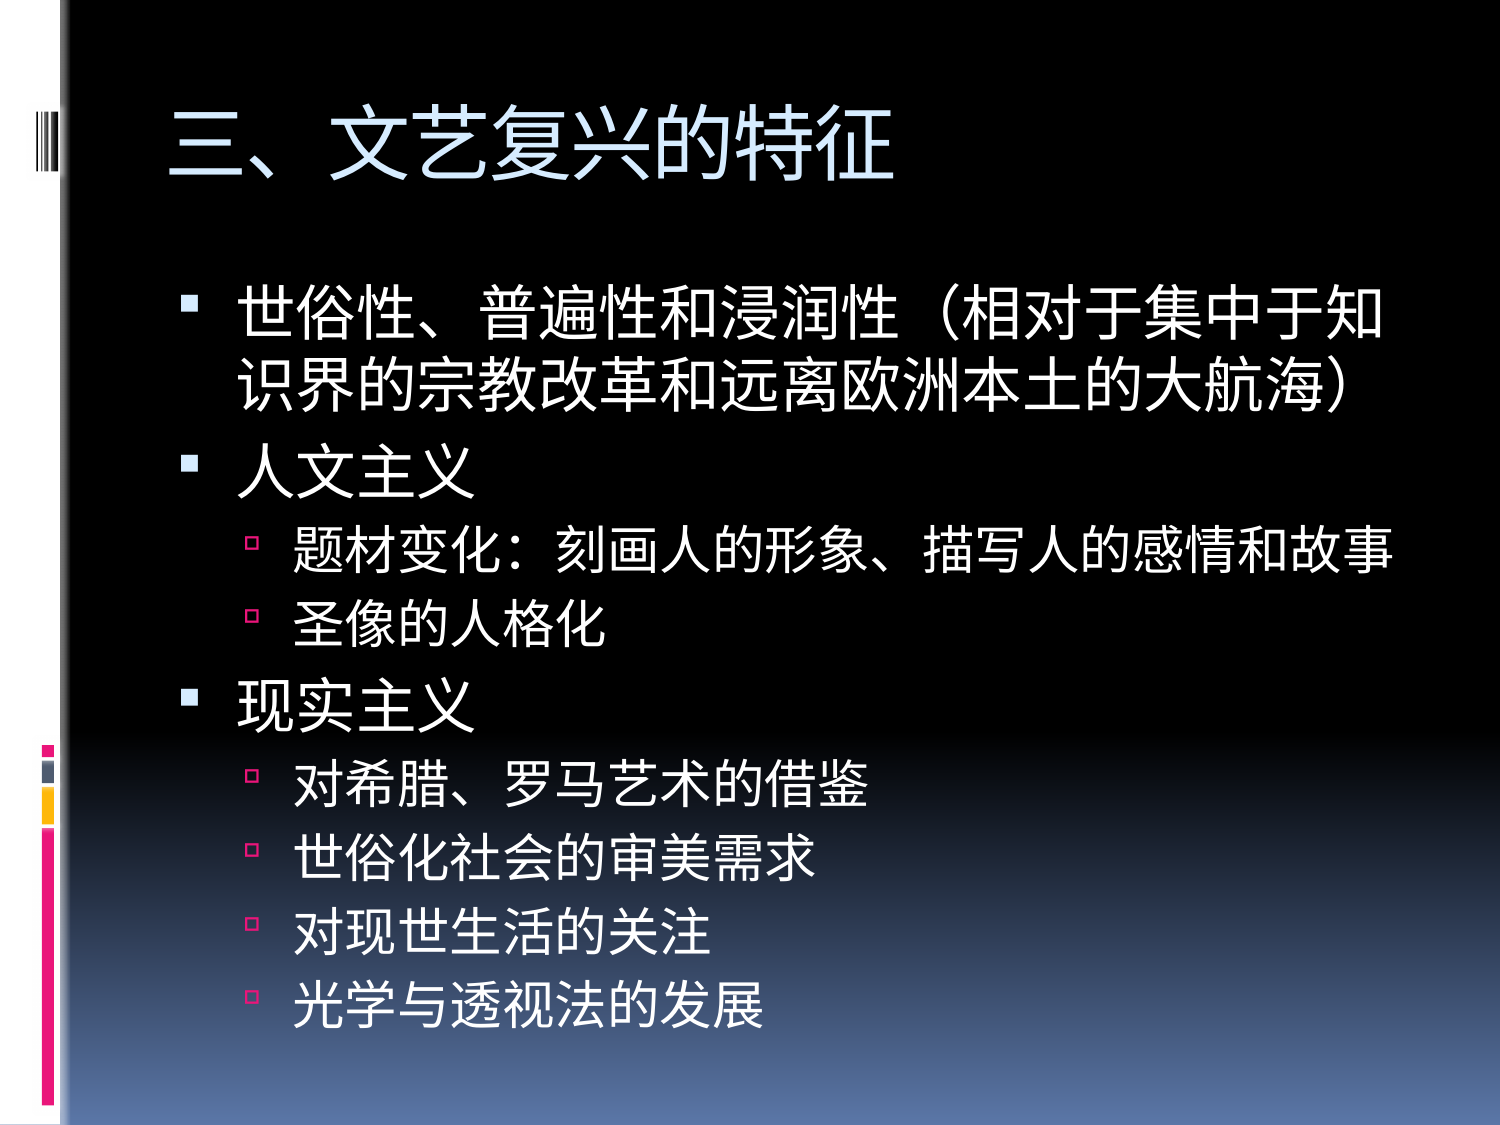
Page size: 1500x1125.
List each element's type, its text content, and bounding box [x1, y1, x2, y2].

list 世俗性、普遍性和浸润性（相对于集中于知识界的宗教改革和远离欧洲本土的大航海） 人文主义 题材变化：刻画人的形象、描写人的感情和故事 圣像的人格化 现实主义 对希腊、罗马艺术的借鉴 世俗化社会的审美需求 对现世生活的关注 光学与透视法的发展 [150, 267, 1425, 1057]
title 三、文艺复兴的特征 [150, 83, 1425, 234]
